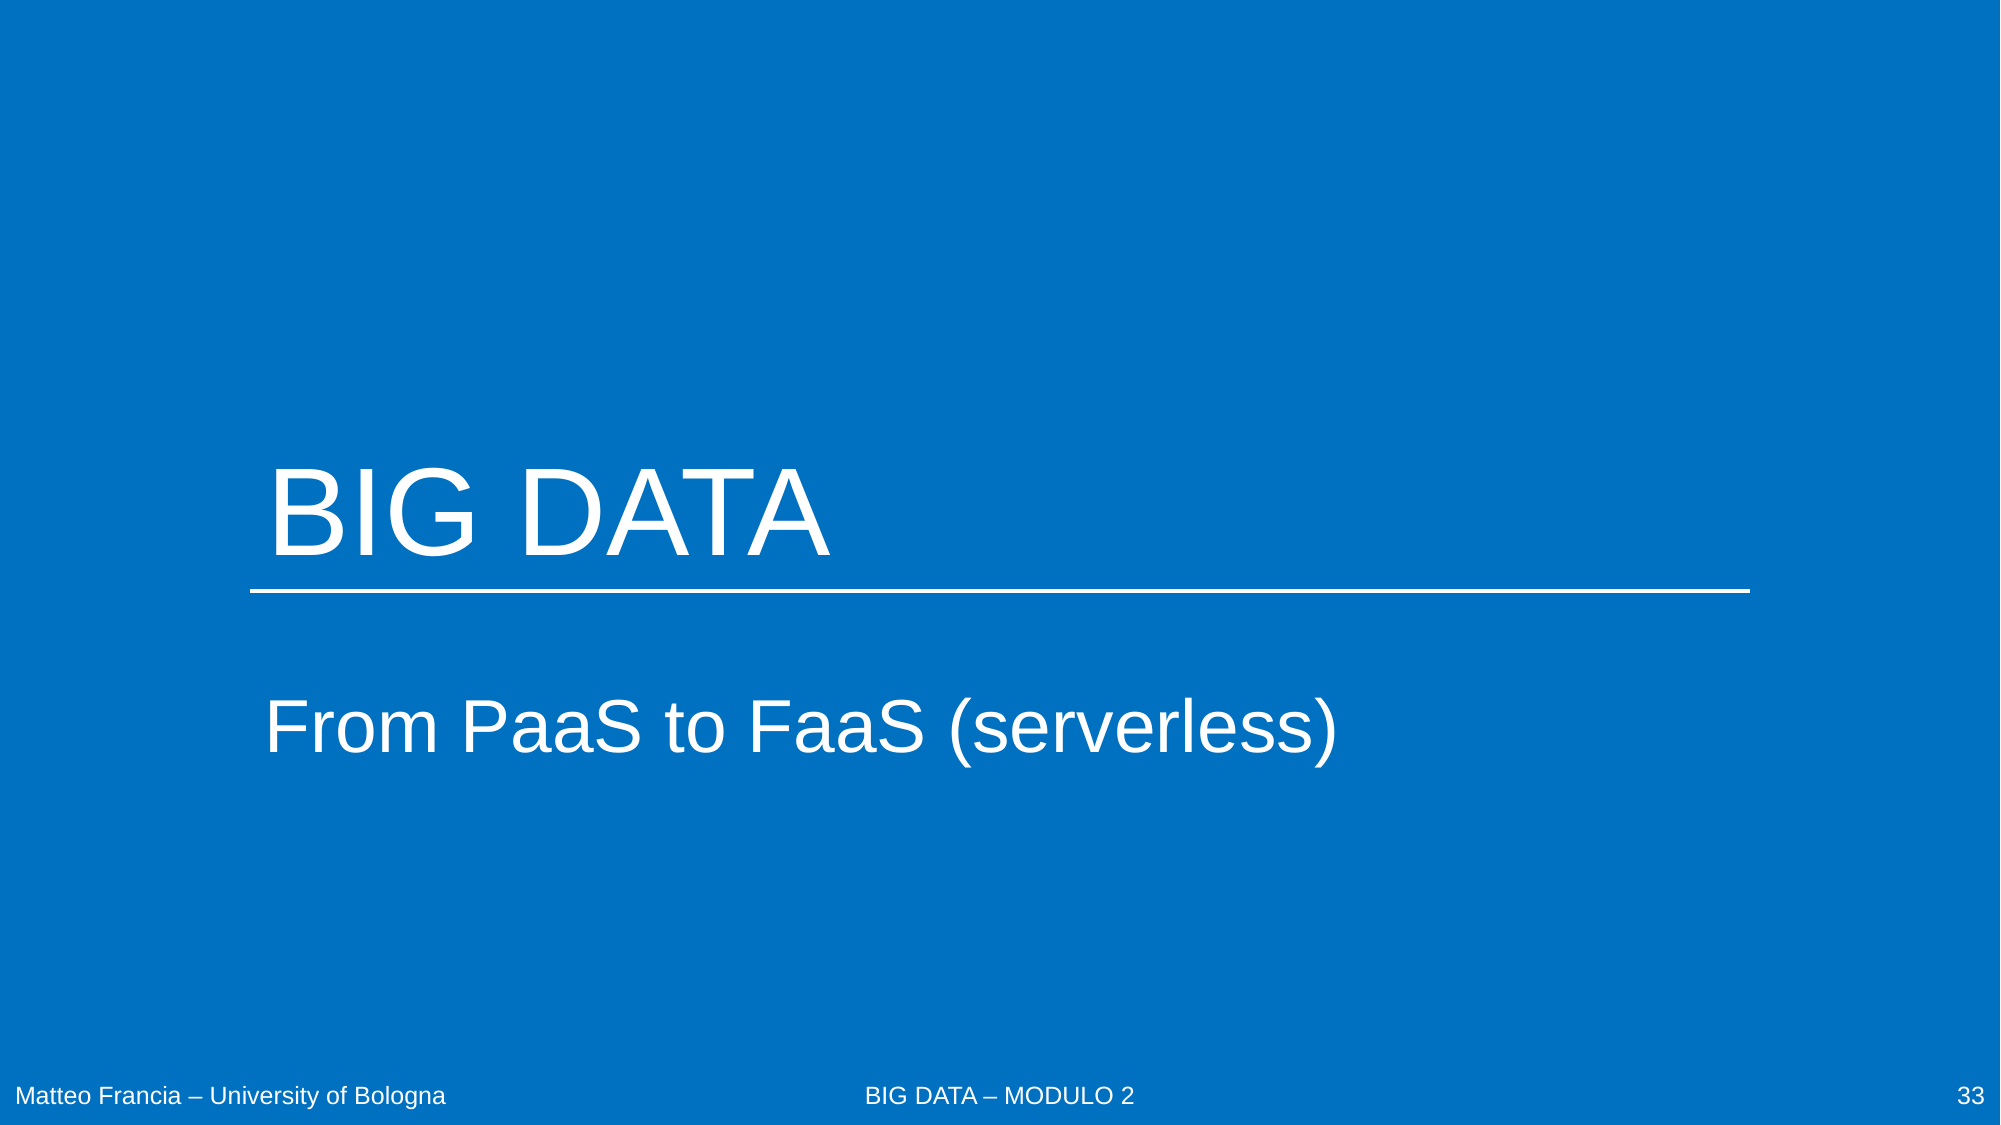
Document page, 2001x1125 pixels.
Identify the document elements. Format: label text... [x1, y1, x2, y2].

title BIG DATA [251, 198, 1752, 590]
slide_number 33 [1550, 1065, 2000, 1125]
footer Matteo Francia – University of Bologna [0, 1065, 466, 1125]
subtitle From PaaS to FaaS (serverless) [249, 592, 1750, 865]
